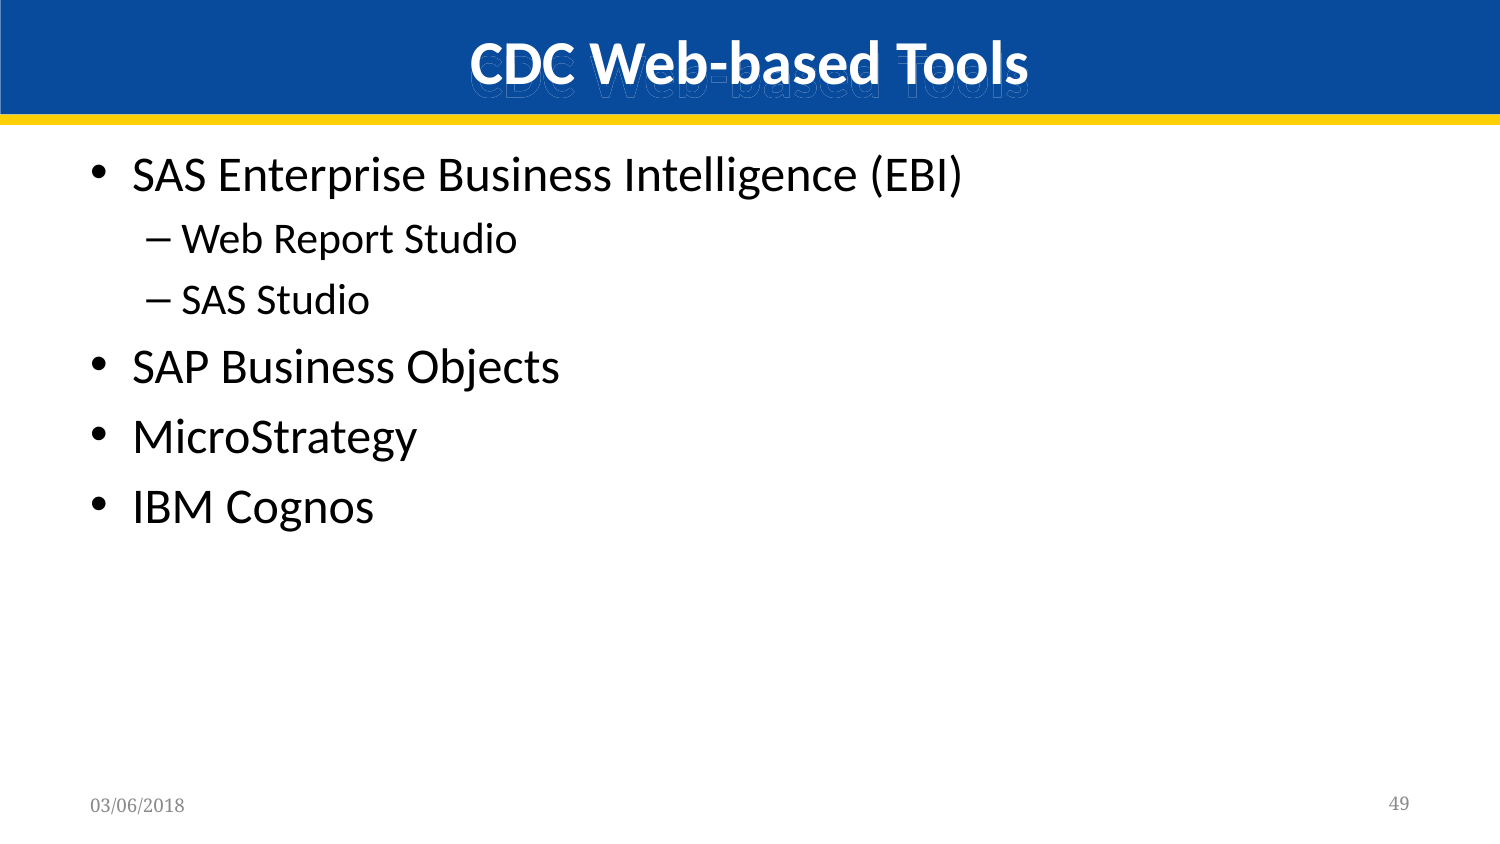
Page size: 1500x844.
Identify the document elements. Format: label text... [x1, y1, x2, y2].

list SAS Enterprise Business Intelligence (EBI) Web Report Studio SAS Studio SAP Business Objects MicroStrategy IBM Cognos [75, 133, 1425, 663]
title CDC Web-based Tools [0, 16, 1500, 102]
slide_number 49 [1074, 782, 1425, 827]
